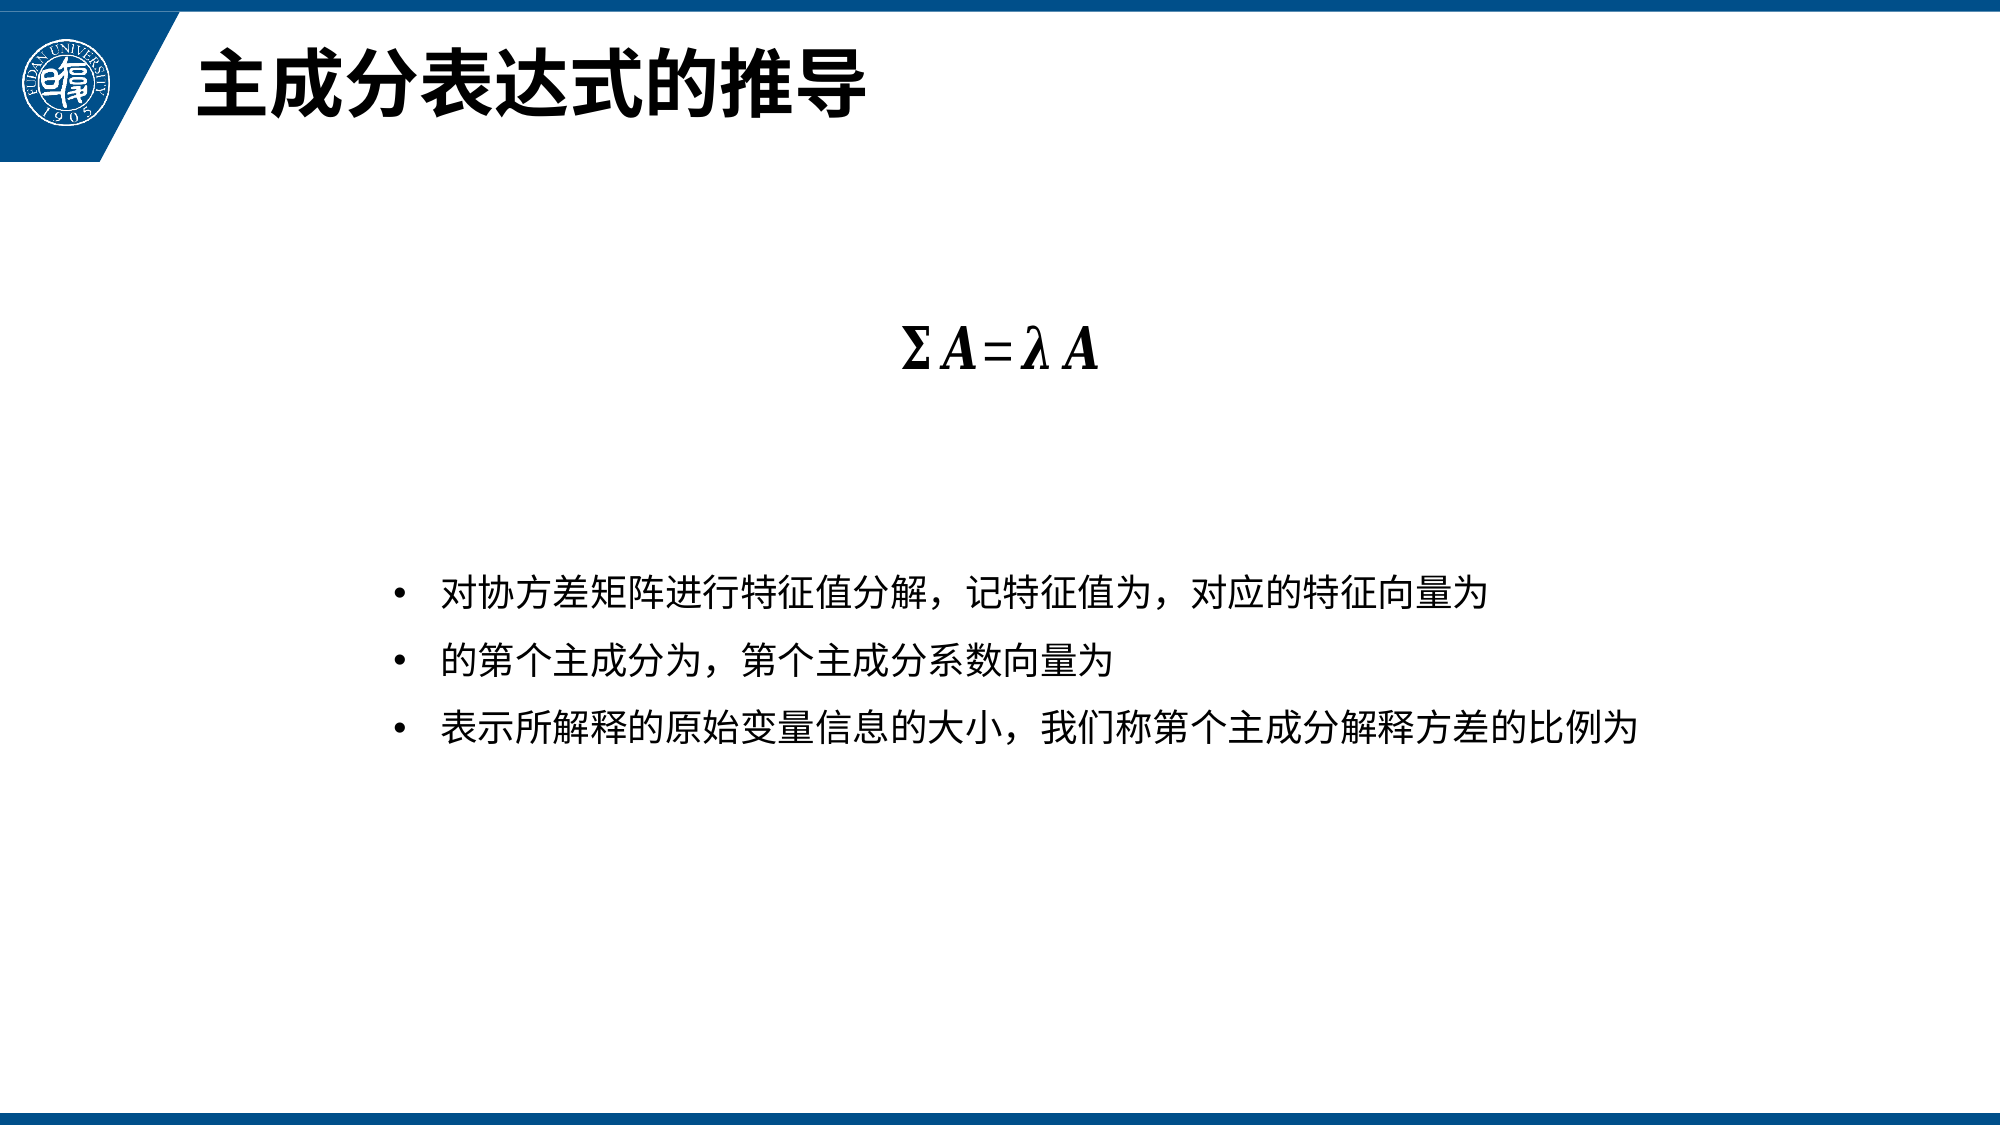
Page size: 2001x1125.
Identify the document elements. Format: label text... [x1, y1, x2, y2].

title 主成分表达式的推导 [179, 11, 1863, 162]
picture [22, 39, 110, 126]
